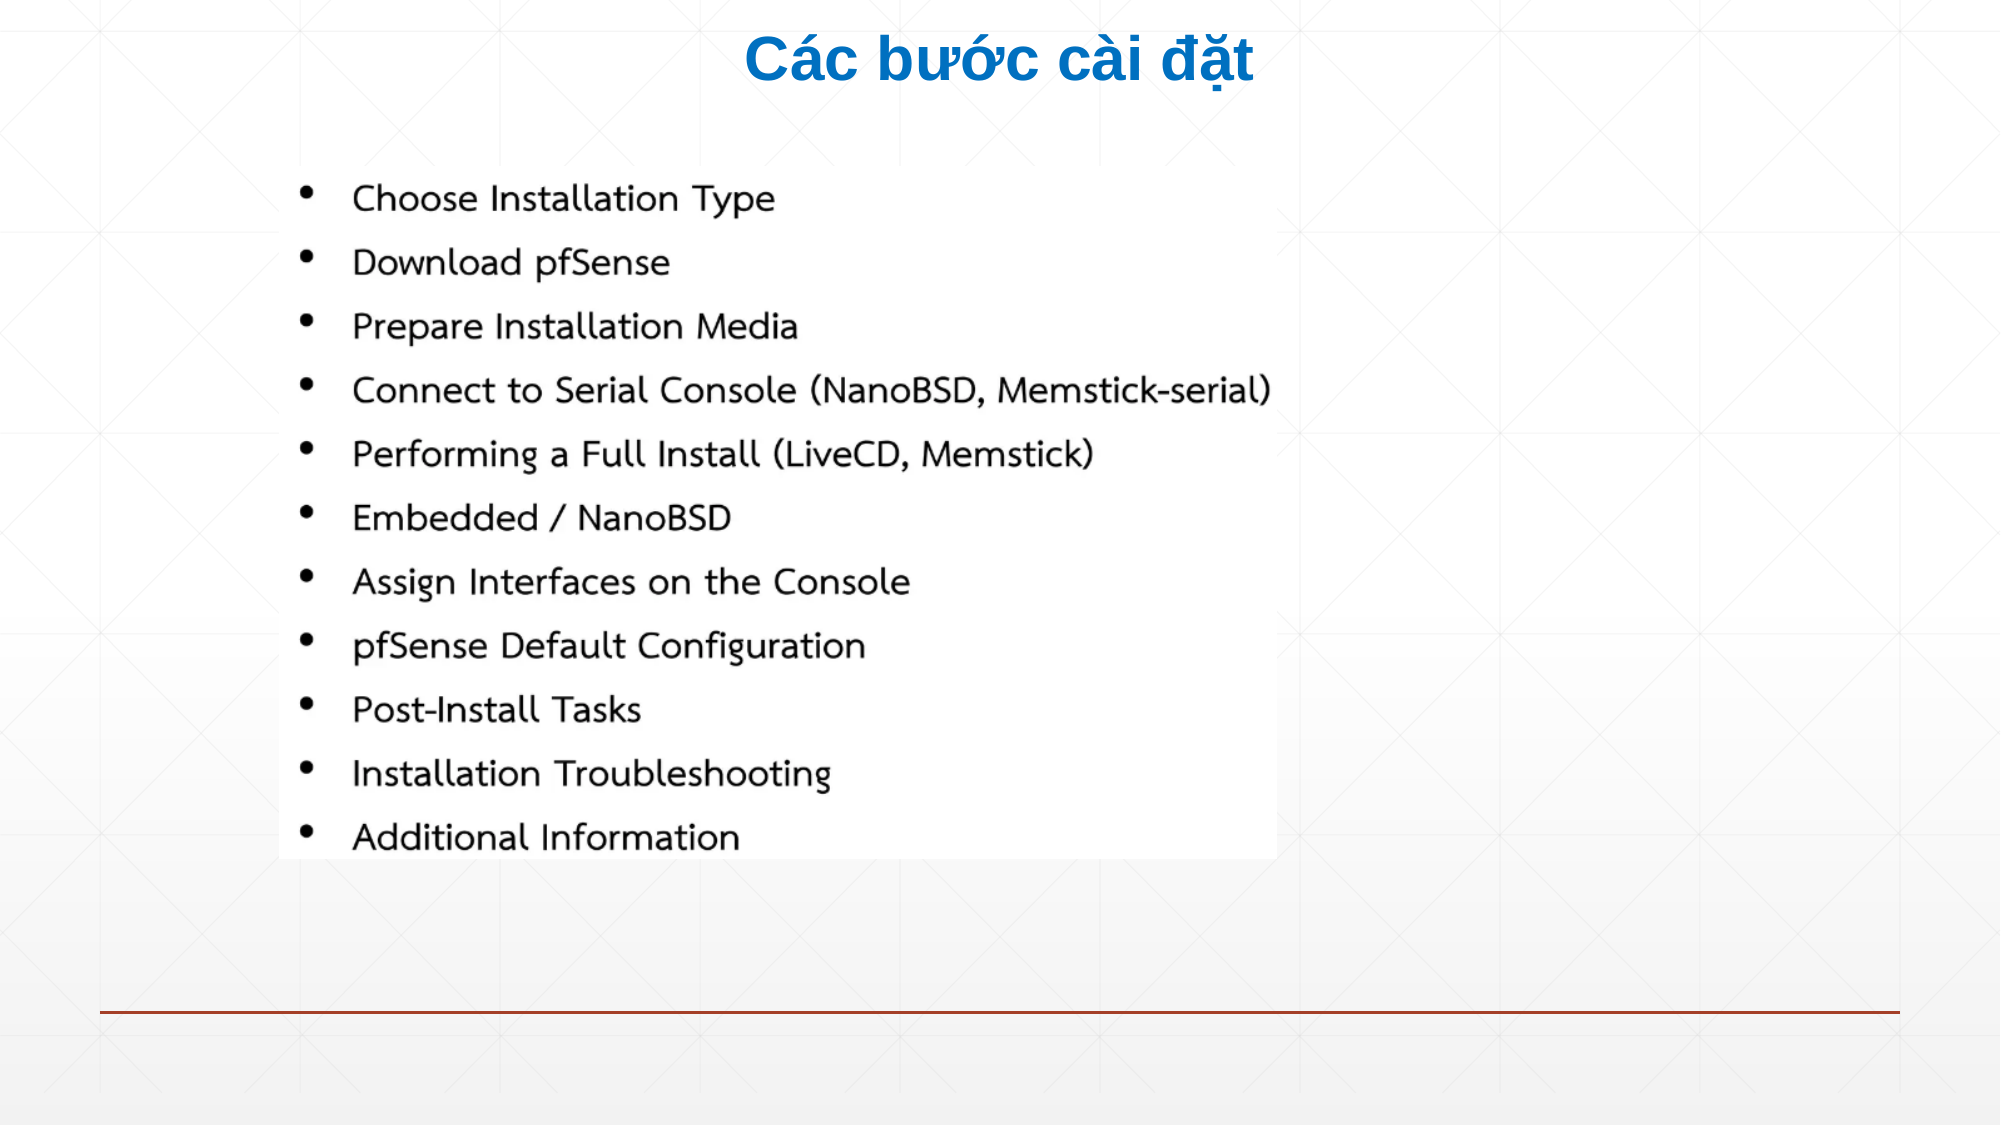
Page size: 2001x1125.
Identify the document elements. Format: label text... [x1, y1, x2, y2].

picture [279, 166, 1277, 859]
title Các bước cài đặt [0, 0, 2000, 102]
